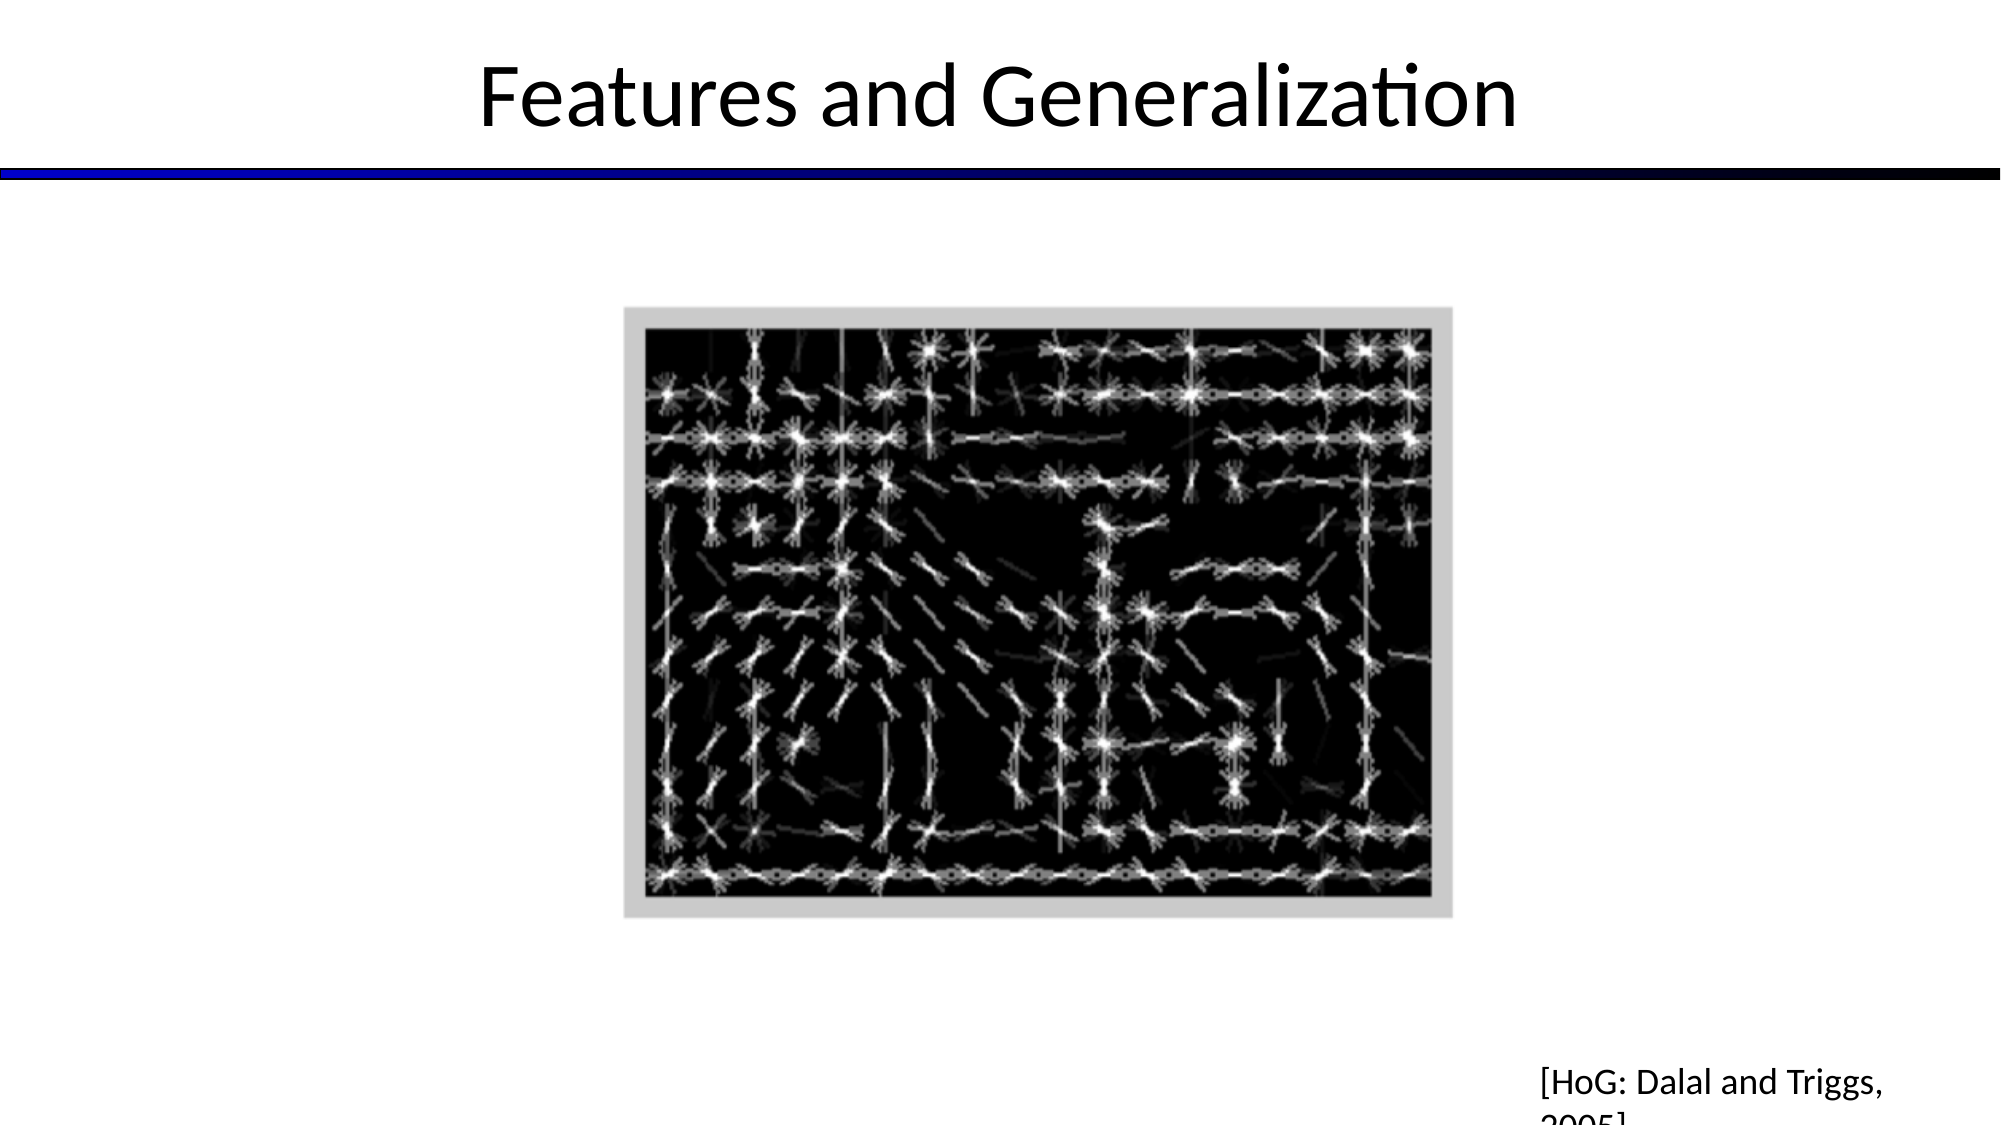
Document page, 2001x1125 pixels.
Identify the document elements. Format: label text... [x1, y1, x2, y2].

picture [537, 295, 1469, 935]
text_box [HoG: Dalal and Triggs, 2005] [1524, 1050, 1910, 1110]
text_box Features and Generalization [0, 0, 2000, 184]
